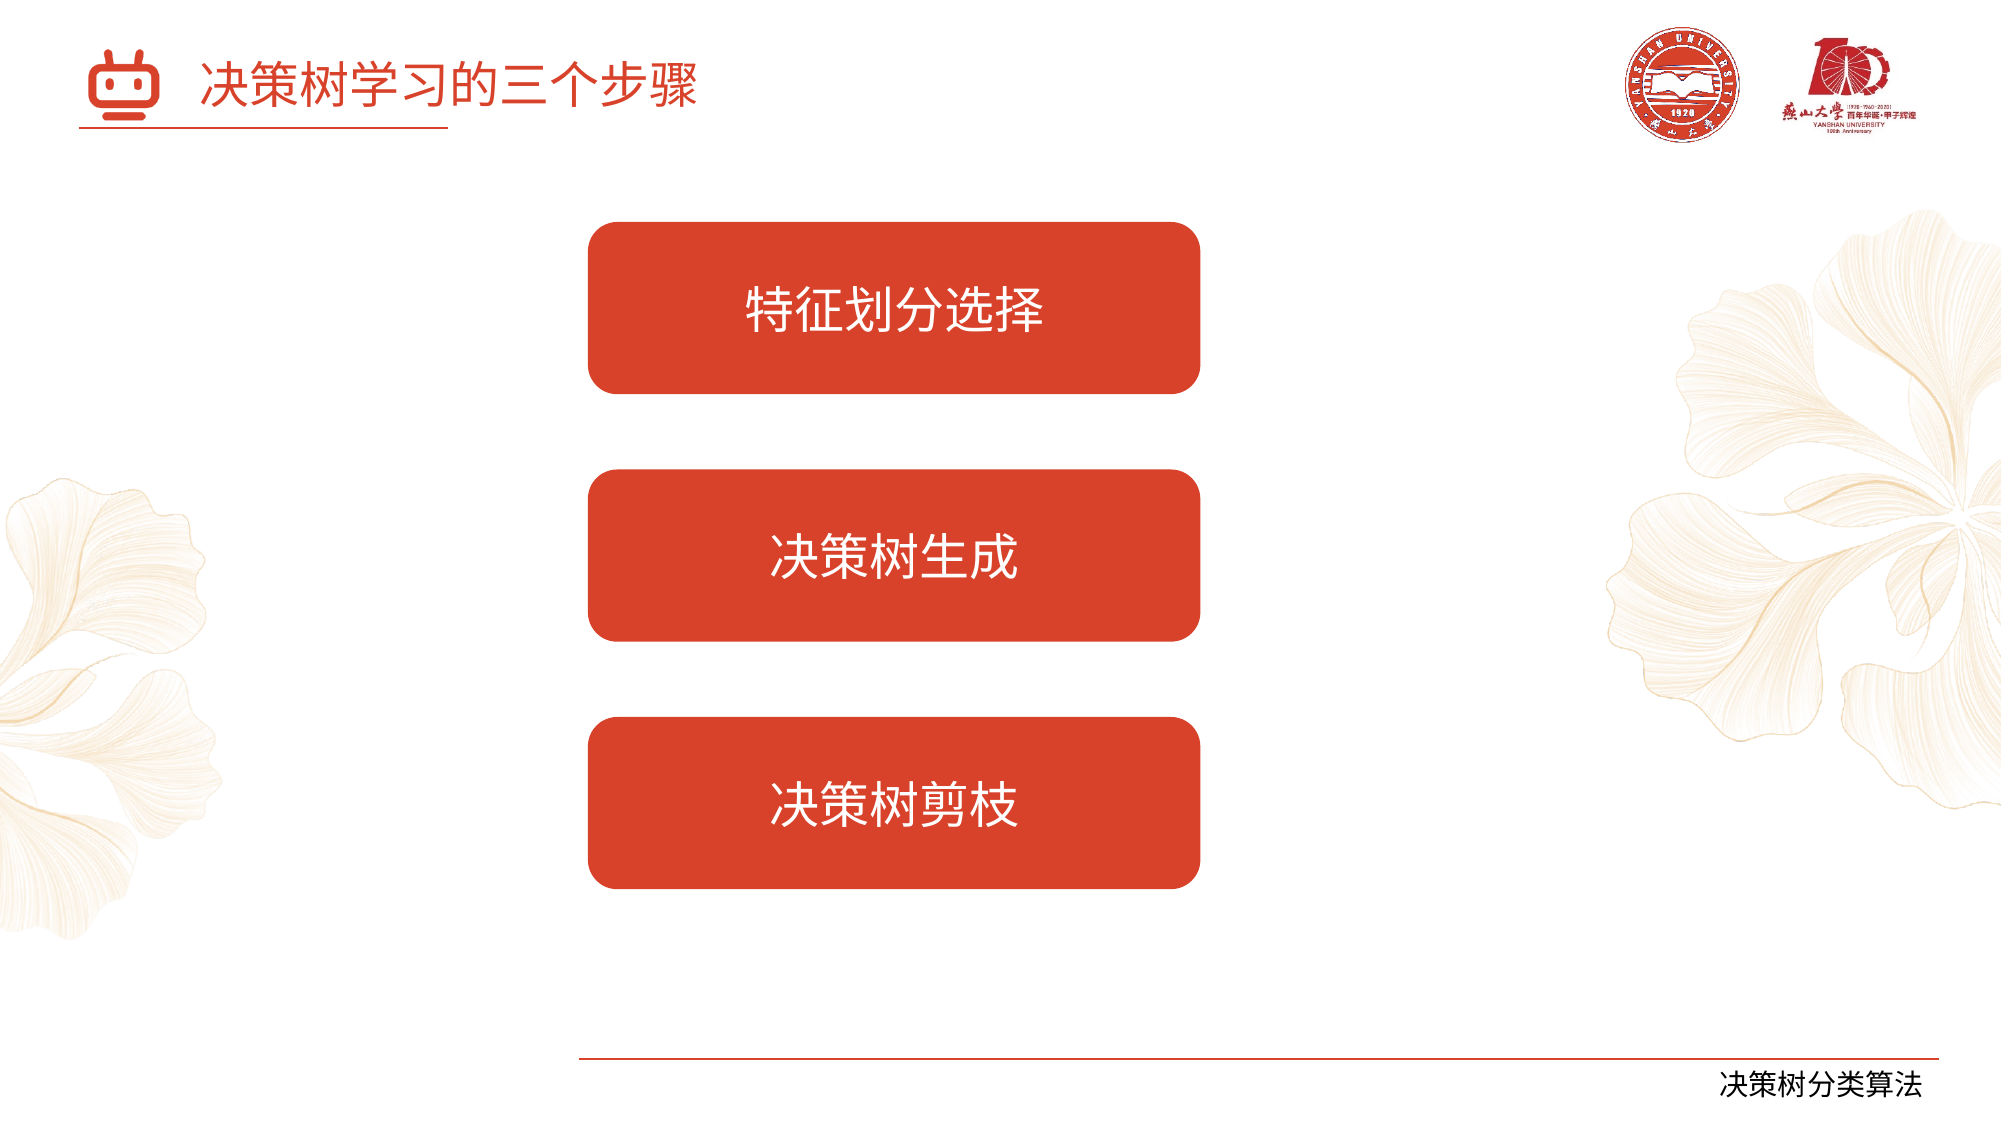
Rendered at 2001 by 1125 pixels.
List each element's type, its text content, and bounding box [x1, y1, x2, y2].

picture [1529, 188, 2001, 855]
picture [78, 39, 169, 127]
text_box 决策树生成 [587, 469, 1201, 642]
text_box 特征划分选择 [587, 221, 1201, 395]
picture [0, 330, 390, 1012]
text_box 决策树学习的三个步骤 [184, 46, 715, 121]
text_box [578, 1059, 1939, 1110]
text_box 决策树剪枝 [587, 716, 1201, 890]
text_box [1624, 22, 1939, 147]
